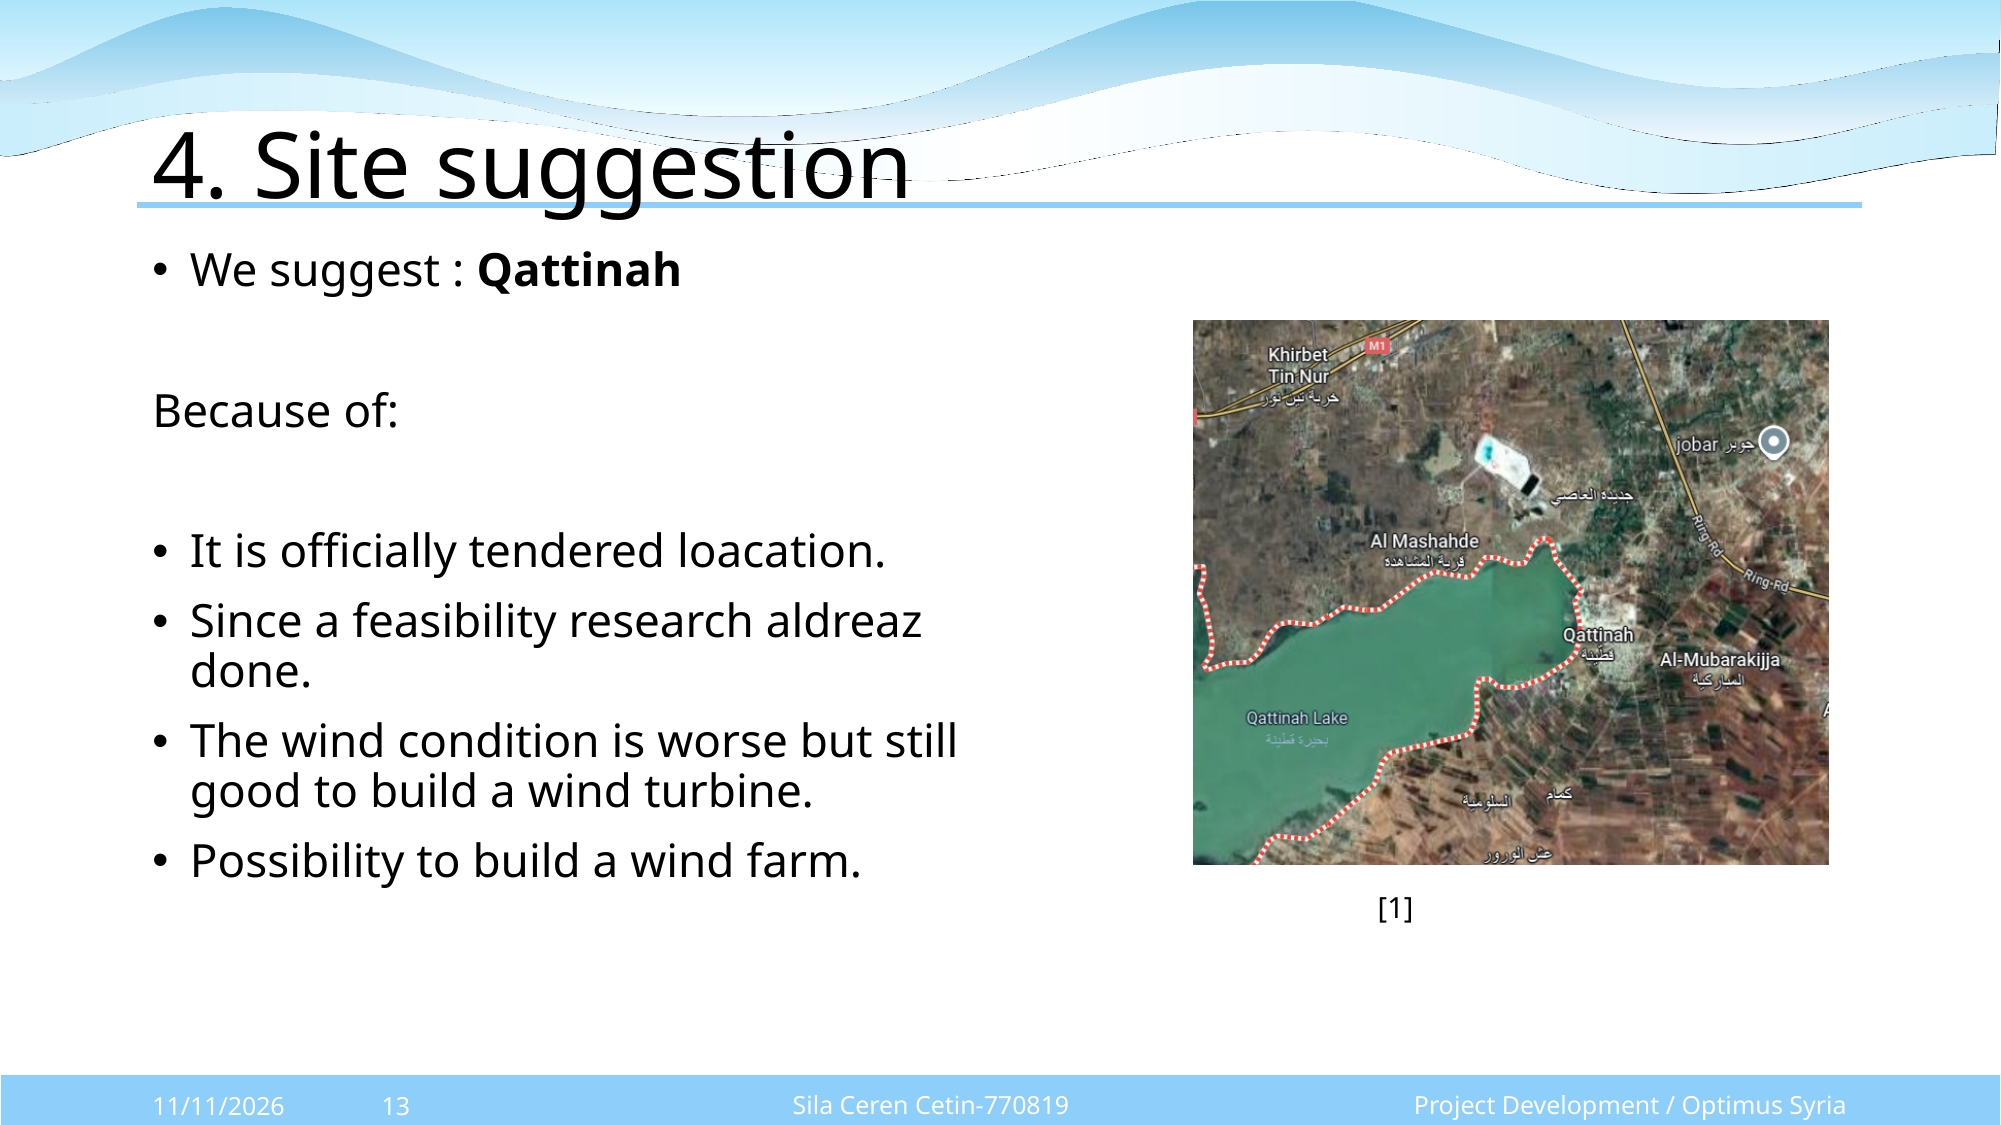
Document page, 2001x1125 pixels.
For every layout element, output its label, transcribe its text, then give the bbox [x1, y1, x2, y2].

text_box [1] [1362, 882, 1711, 932]
slide_number 13 [319, 1077, 472, 1125]
picture [1193, 319, 1830, 866]
list We suggest : Qattinah Because of: It is officially tendered loacation. Since a feasibility research aldreaz done. The wind condition is worse but still good to build a wind turbine. Possibility to build a wind farm. [137, 239, 1000, 954]
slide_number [137, 1077, 319, 1125]
footer Project Development / Optimus Syria [1391, 1076, 1863, 1125]
list Sila Ceren Cetin-770819 [472, 1076, 1391, 1125]
title 4. Site suggestion [137, 59, 1863, 278]
